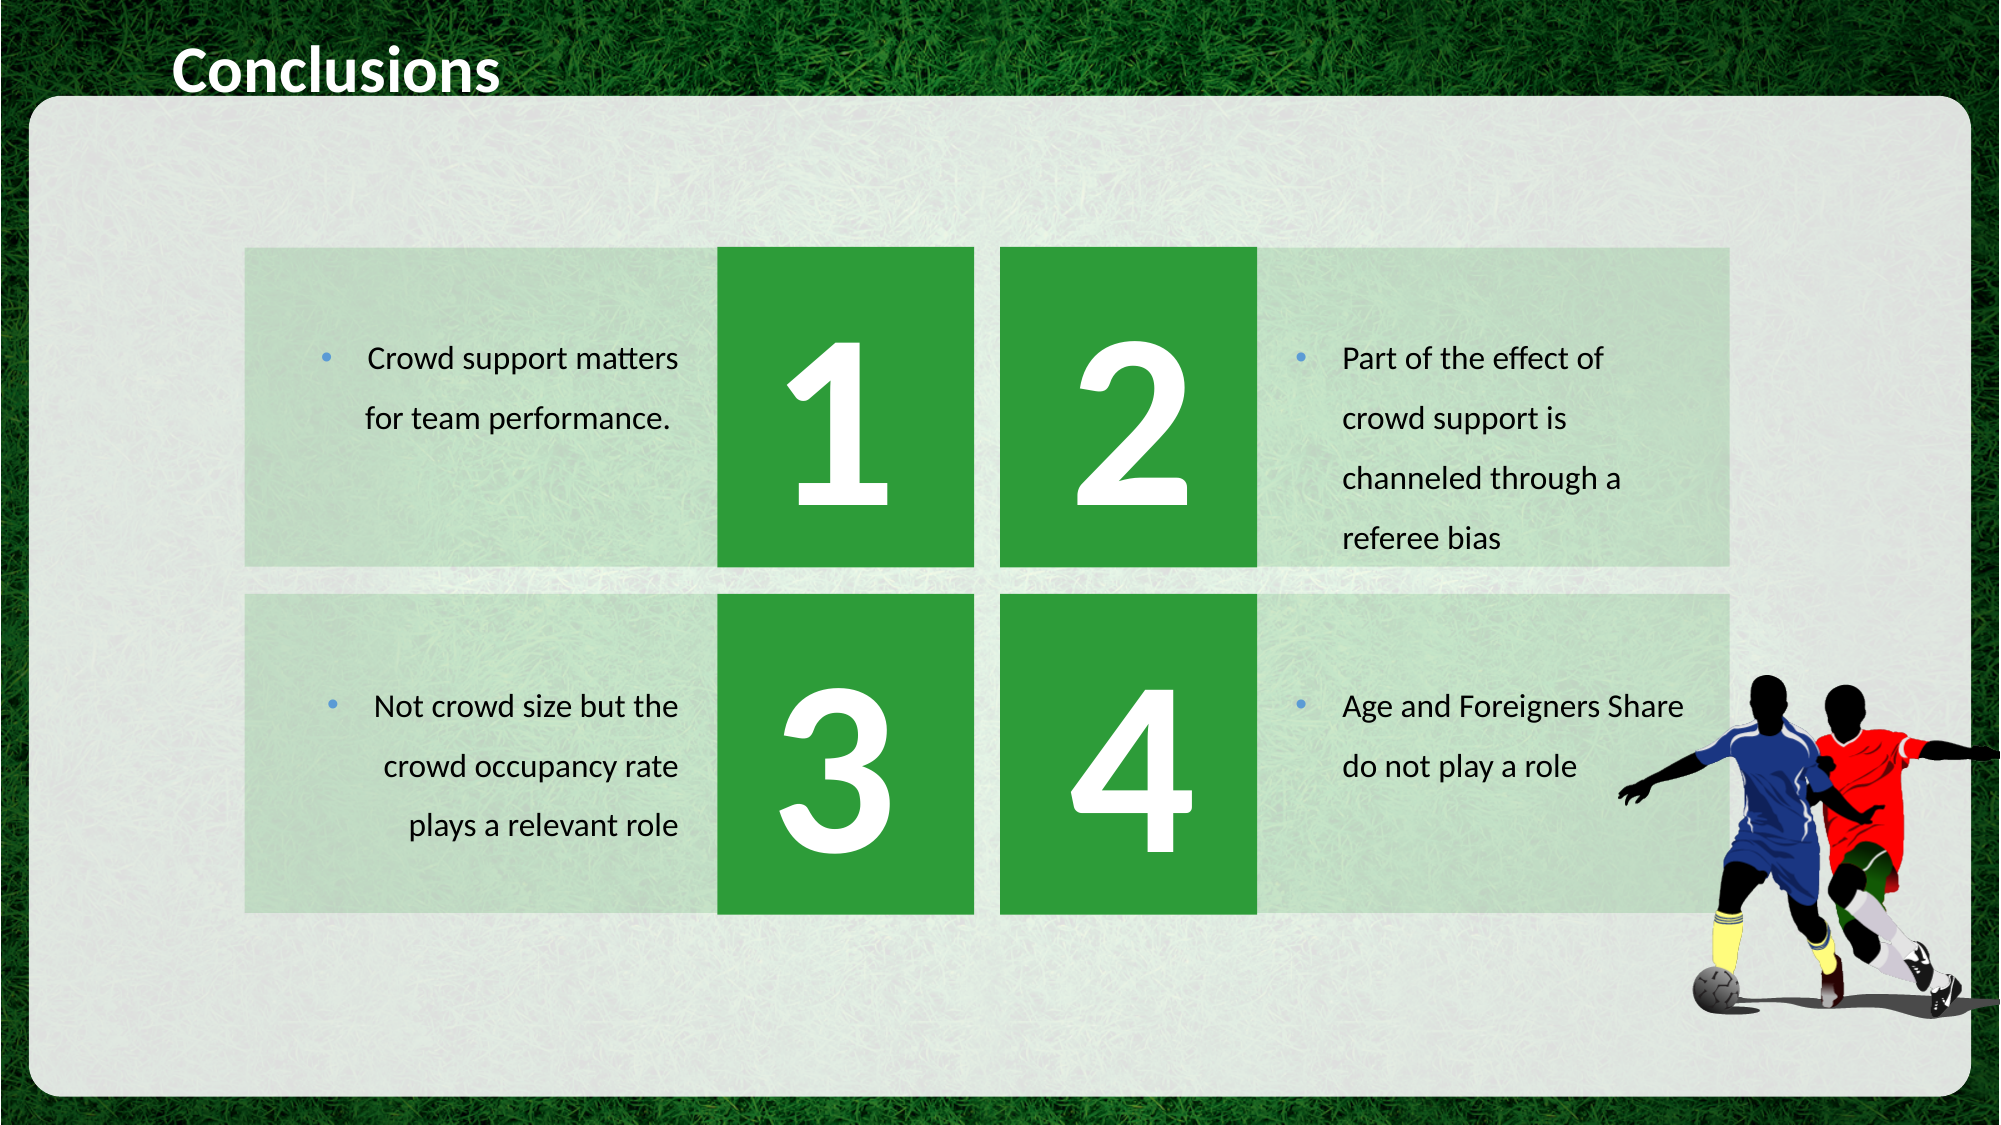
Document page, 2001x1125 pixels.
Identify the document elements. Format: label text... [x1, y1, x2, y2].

text_box 3 [755, 595, 913, 911]
text_box 1 [755, 248, 913, 564]
text_box 2 [1054, 248, 1212, 564]
text_box Conclusions [165, 17, 1041, 108]
text_box Part of the effect of crowd support is channeled through a referee bias [1280, 309, 1706, 564]
text_box [244, 593, 717, 913]
text_box [1257, 593, 1730, 913]
text_box 4 [1054, 595, 1212, 911]
text_box Crowd support matters for team performance. [268, 309, 694, 444]
text_box Age and Foreigners Share do not play a role [1280, 656, 1706, 791]
text_box [1000, 246, 1258, 568]
text_box [244, 247, 717, 567]
text_box [717, 246, 975, 568]
text_box [1257, 247, 1730, 567]
text_box Not crowd size but the crowd occupancy rate plays a relevant role [268, 656, 694, 851]
picture [1, 0, 2000, 1125]
text_box [717, 593, 975, 915]
text_box [1000, 593, 1258, 915]
